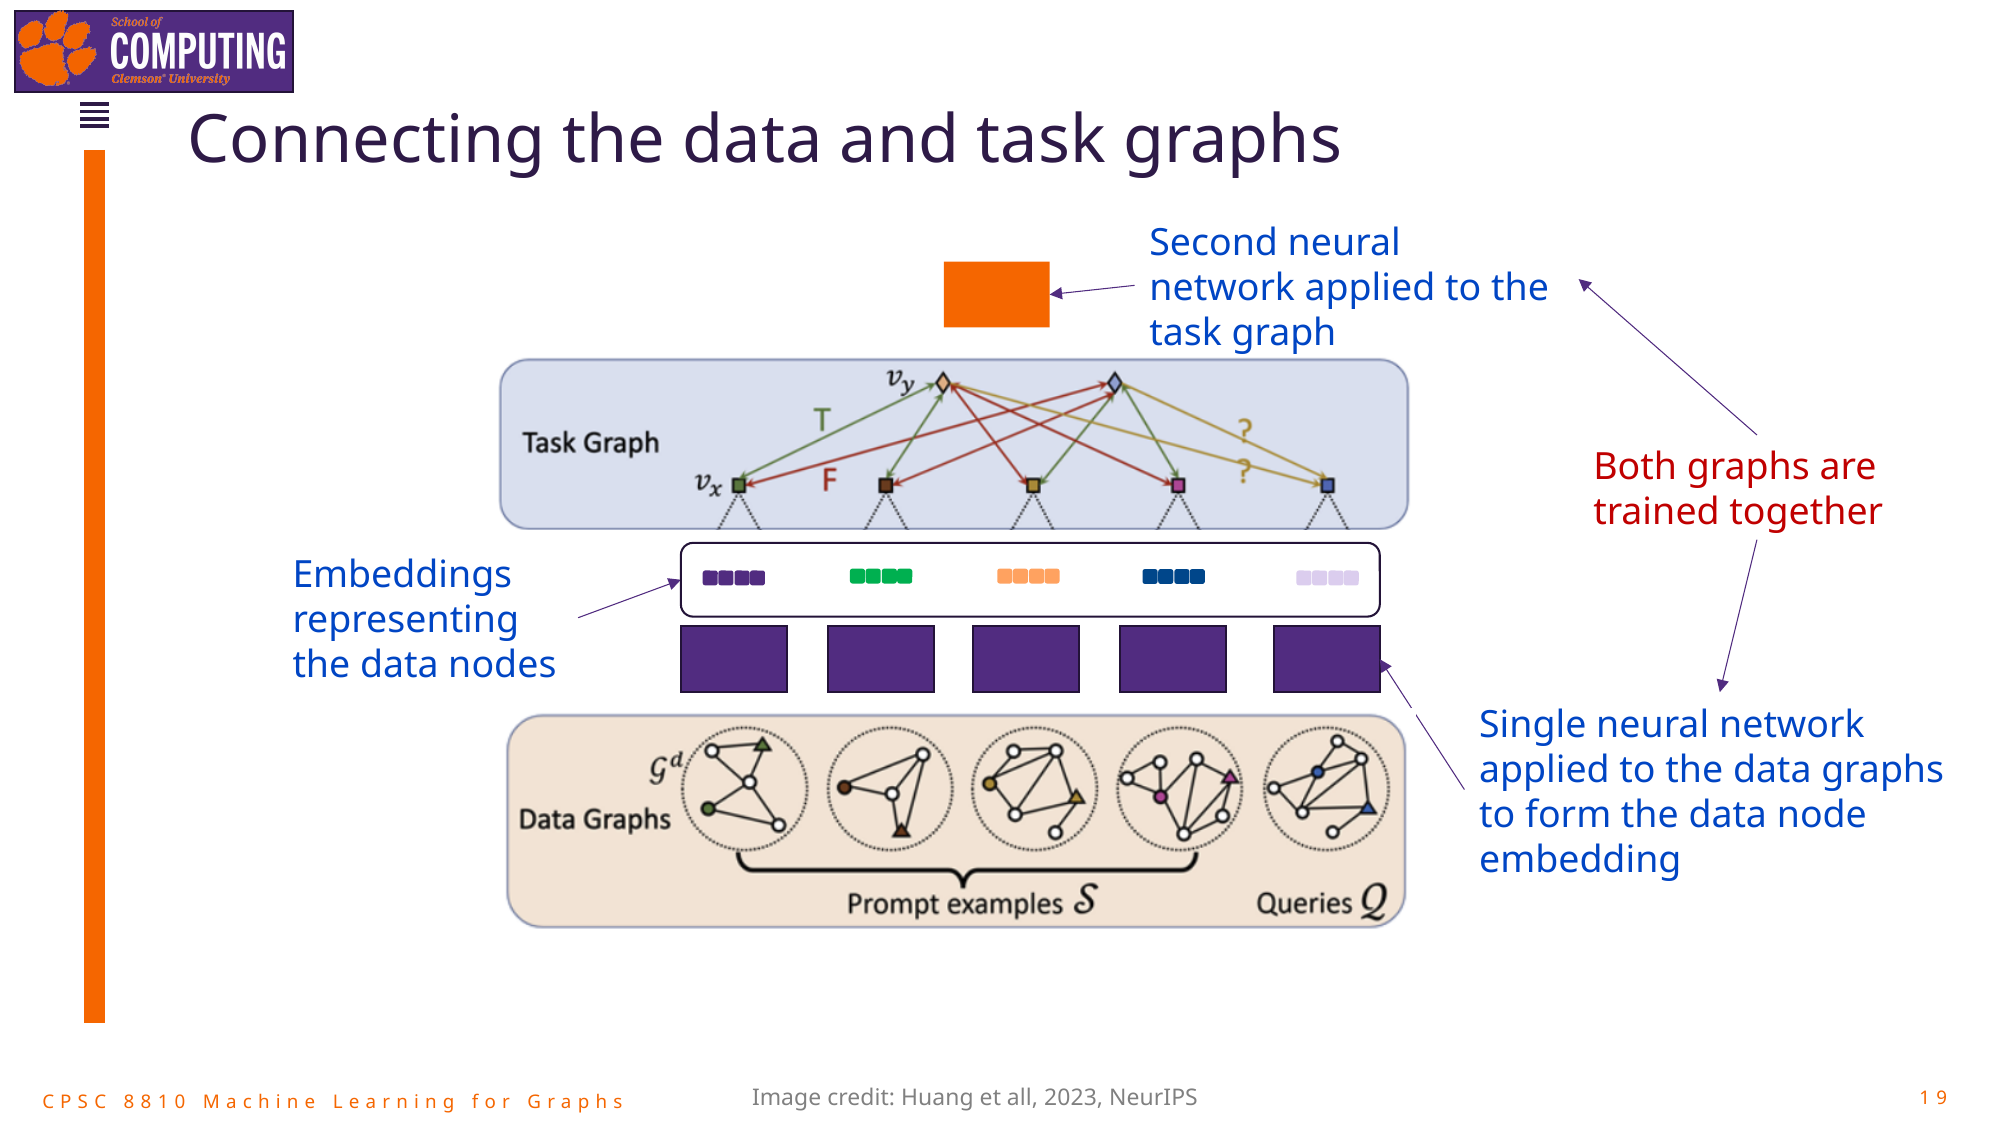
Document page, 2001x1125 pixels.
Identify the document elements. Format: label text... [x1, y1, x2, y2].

text_box Single neural network applied to the data graphs to form the data node embedding [1464, 692, 1976, 887]
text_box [1379, 659, 1465, 768]
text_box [1719, 540, 1757, 693]
text_box Second neural network applied to the task graph [1134, 210, 1568, 361]
title Connecting the data and task graphs [187, 104, 1913, 178]
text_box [578, 579, 681, 619]
text_box Embeddings representing the data nodes [277, 542, 579, 693]
picture [18, 10, 285, 86]
text_box Image credit: Huang et all, 2023, NeurIPS [737, 1075, 1214, 1118]
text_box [1049, 263, 1135, 295]
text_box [1578, 279, 1757, 435]
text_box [680, 542, 1380, 617]
text_box [943, 261, 1051, 328]
picture [489, 351, 1414, 530]
text_box Both graphs are trained together [1578, 434, 1936, 540]
picture [499, 708, 1416, 934]
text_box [680, 626, 1380, 693]
